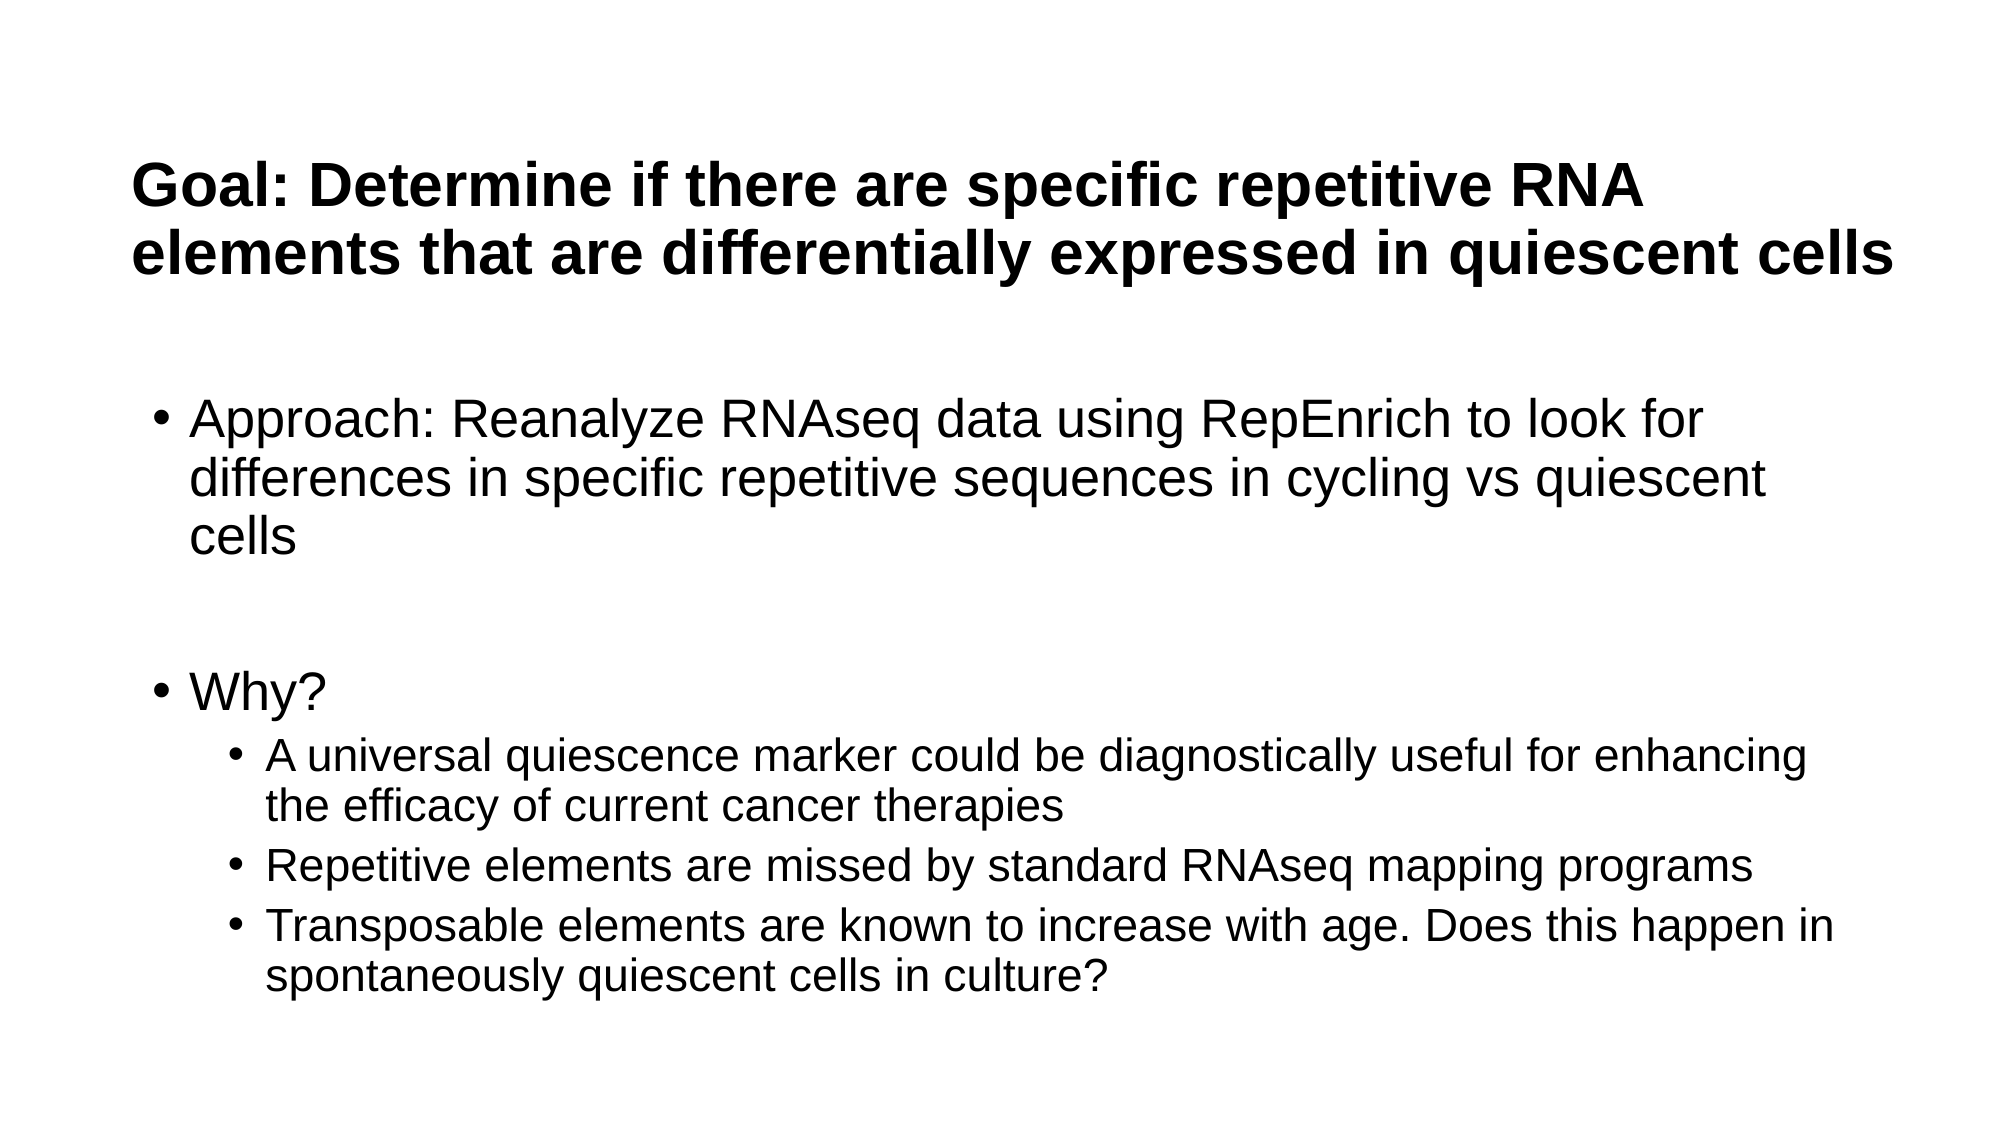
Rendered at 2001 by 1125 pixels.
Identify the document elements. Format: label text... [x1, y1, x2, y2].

title Goal: Determine if there are specific repetitive RNA elements that are differentially expressed in quiescent cells [116, 111, 1938, 330]
list Approach: Reanalyze RNAseq data using RepEnrich to look for differences in specific repetitive sequences in cycling vs quiescent cells Why? A universal quiescence marker could be diagnostically useful for enhancing the efficacy of current cancer therapies Repetitive elements are missed by standard RNAseq mapping programs Transposable elements are known to increase with age. Does this happen in spontaneously quiescent cells in culture? [137, 330, 1863, 1014]
